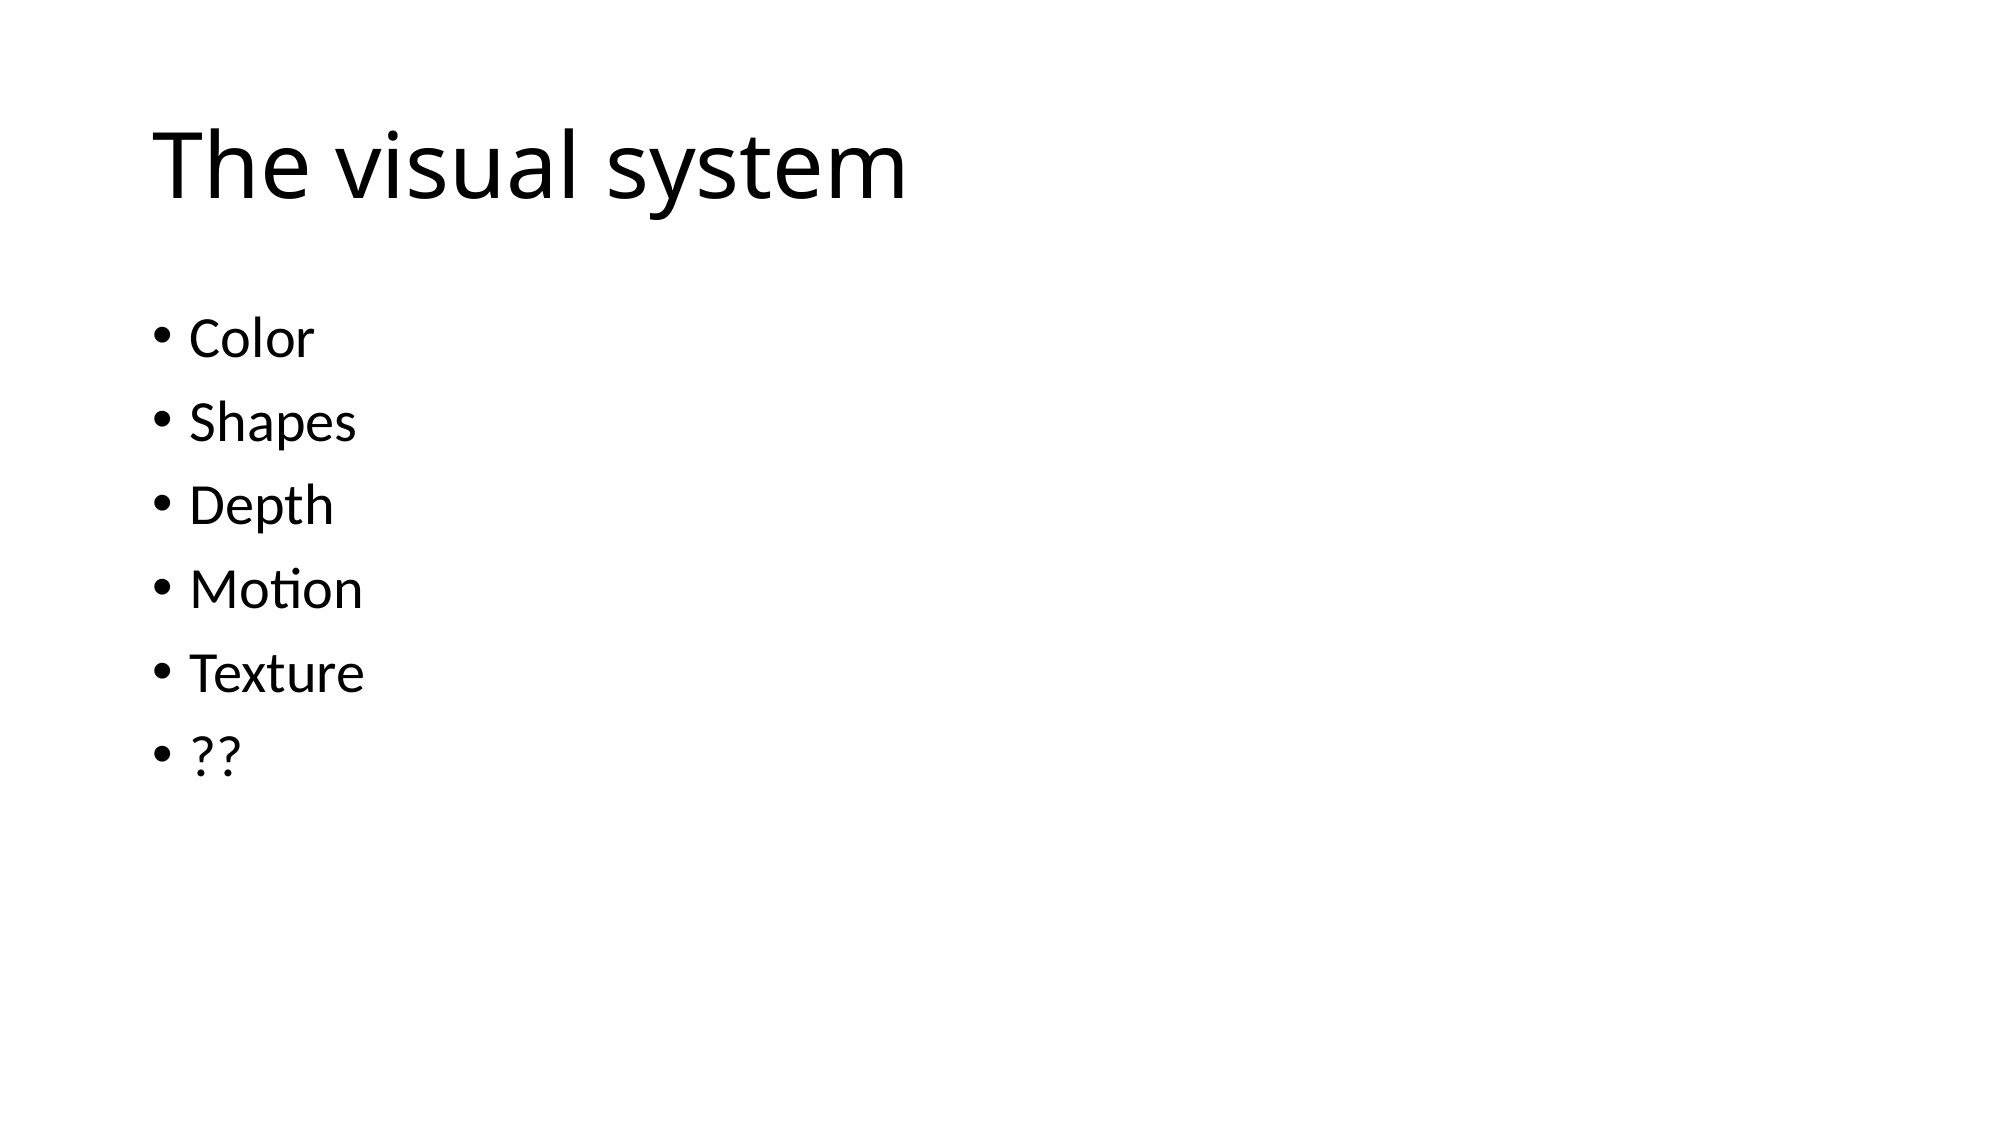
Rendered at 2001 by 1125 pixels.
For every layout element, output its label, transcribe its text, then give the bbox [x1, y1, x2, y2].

list Color Shapes Depth Motion Texture ?? [137, 299, 1863, 1014]
title The visual system [137, 59, 1863, 278]
